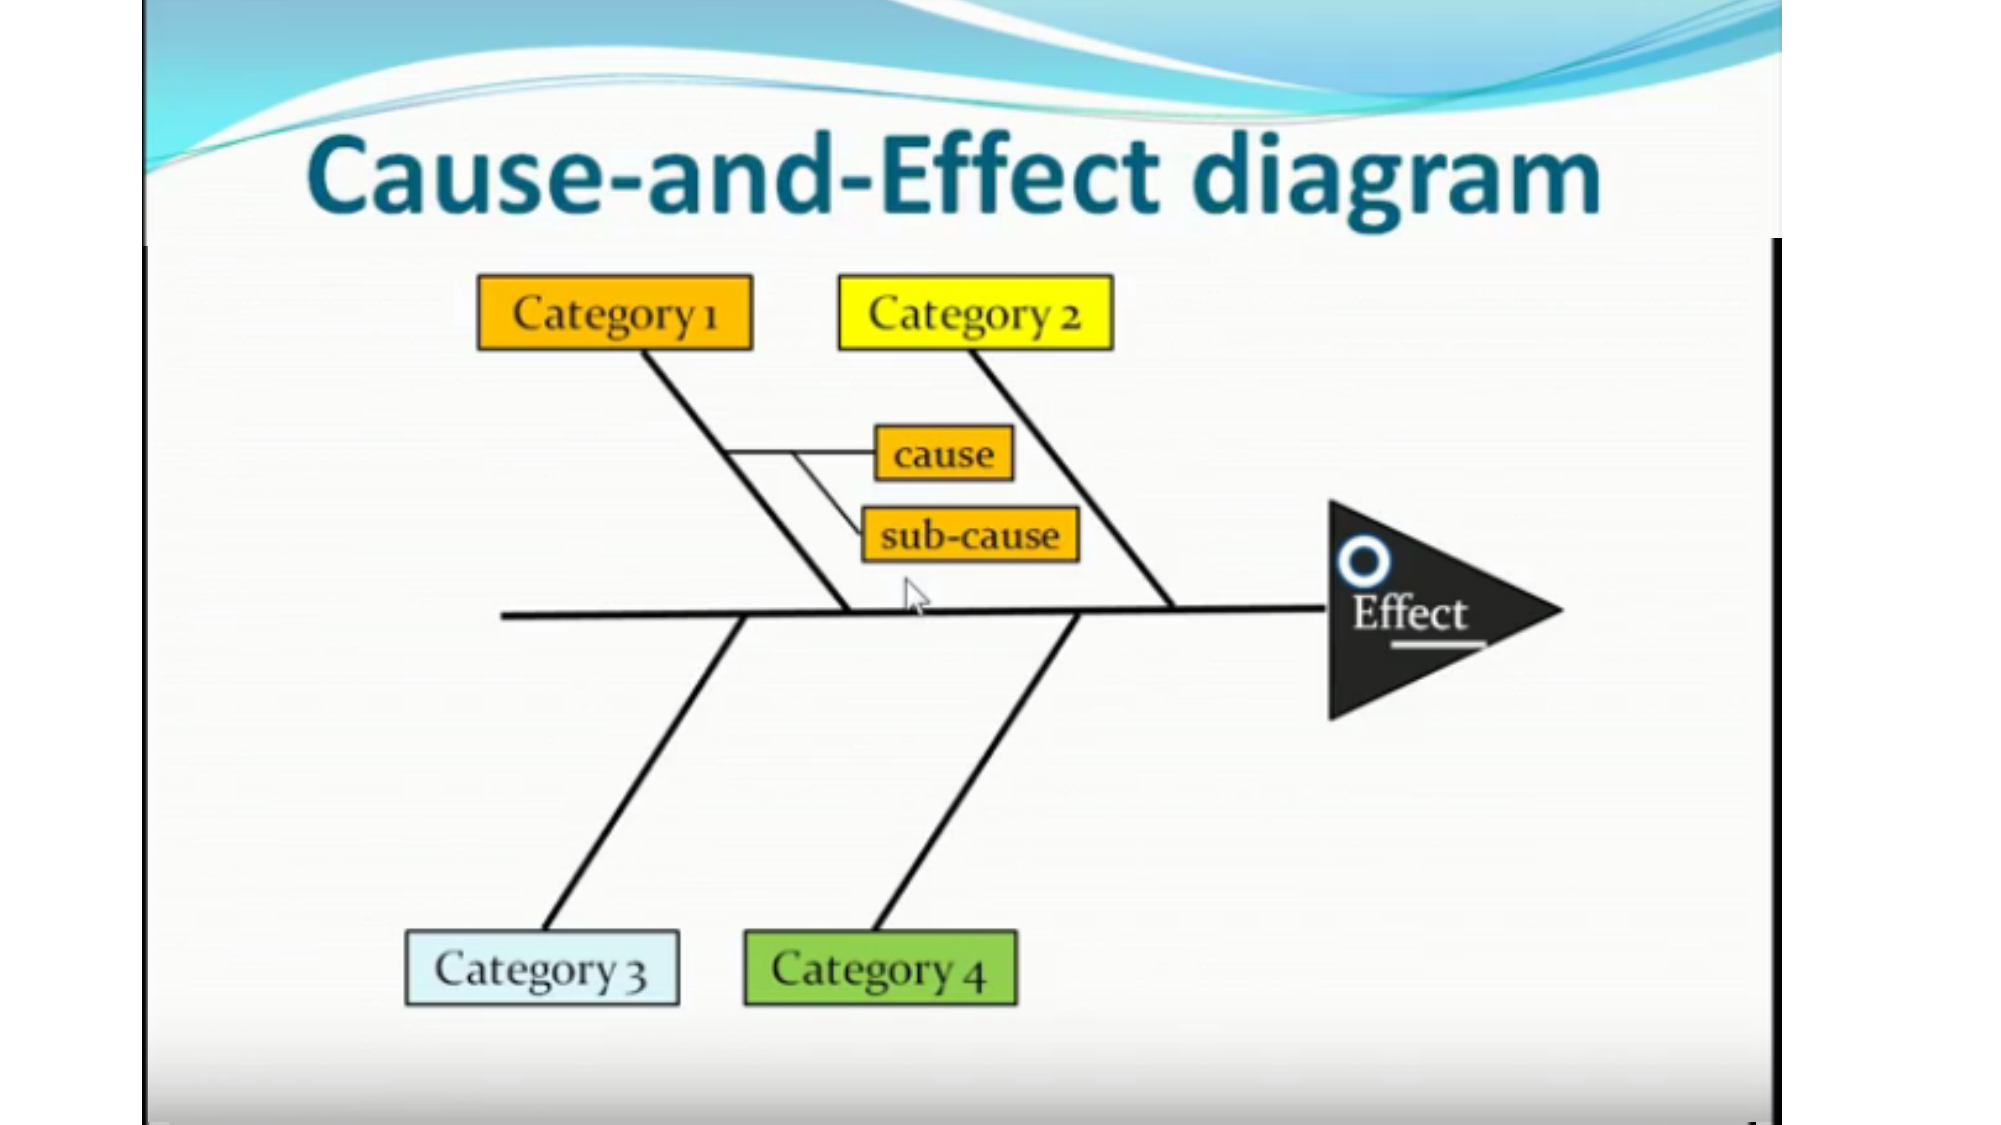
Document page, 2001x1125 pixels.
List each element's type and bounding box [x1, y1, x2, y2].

picture [142, 0, 1782, 1125]
